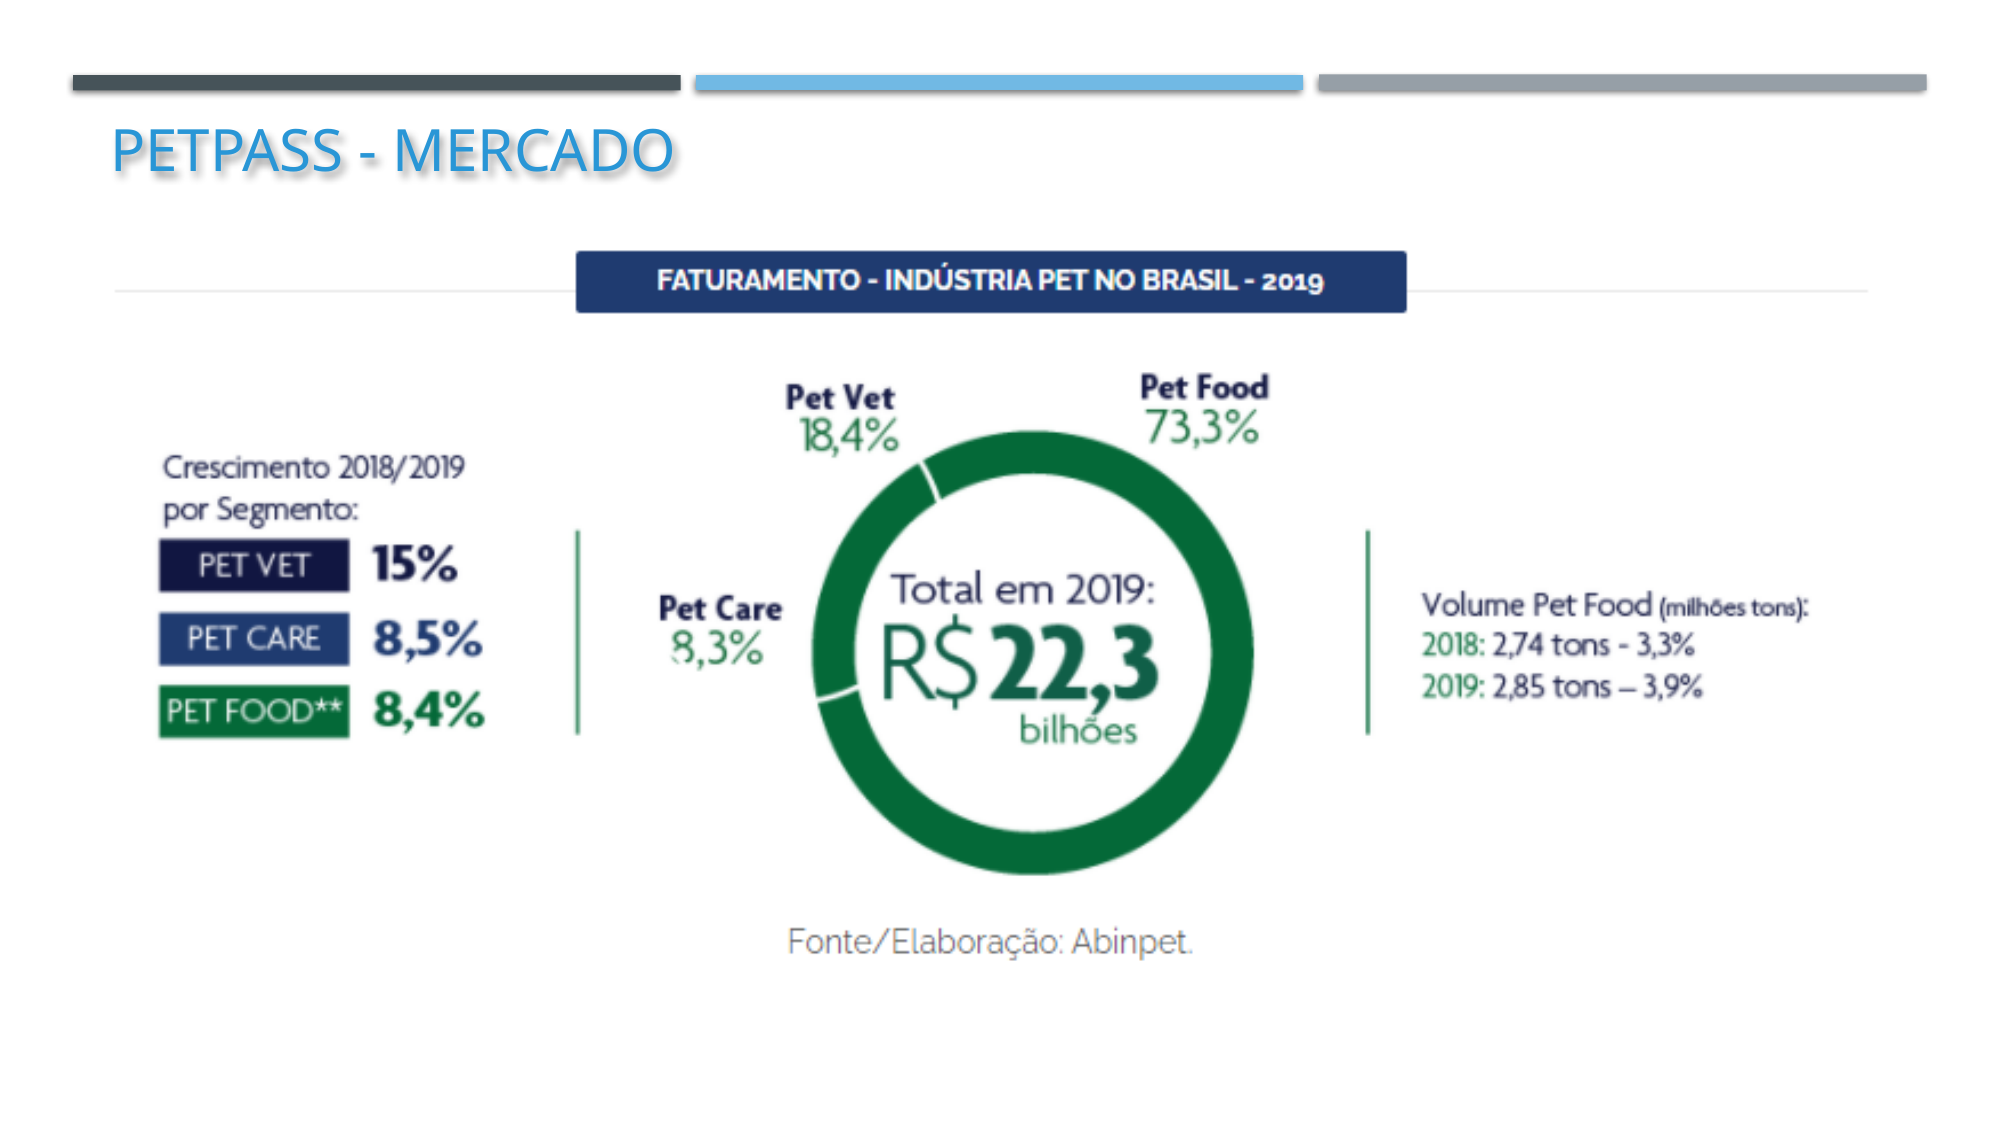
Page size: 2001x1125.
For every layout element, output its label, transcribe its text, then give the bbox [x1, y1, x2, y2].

text_box PETPASS - mercado [95, 108, 1905, 191]
picture [95, 208, 1905, 1001]
